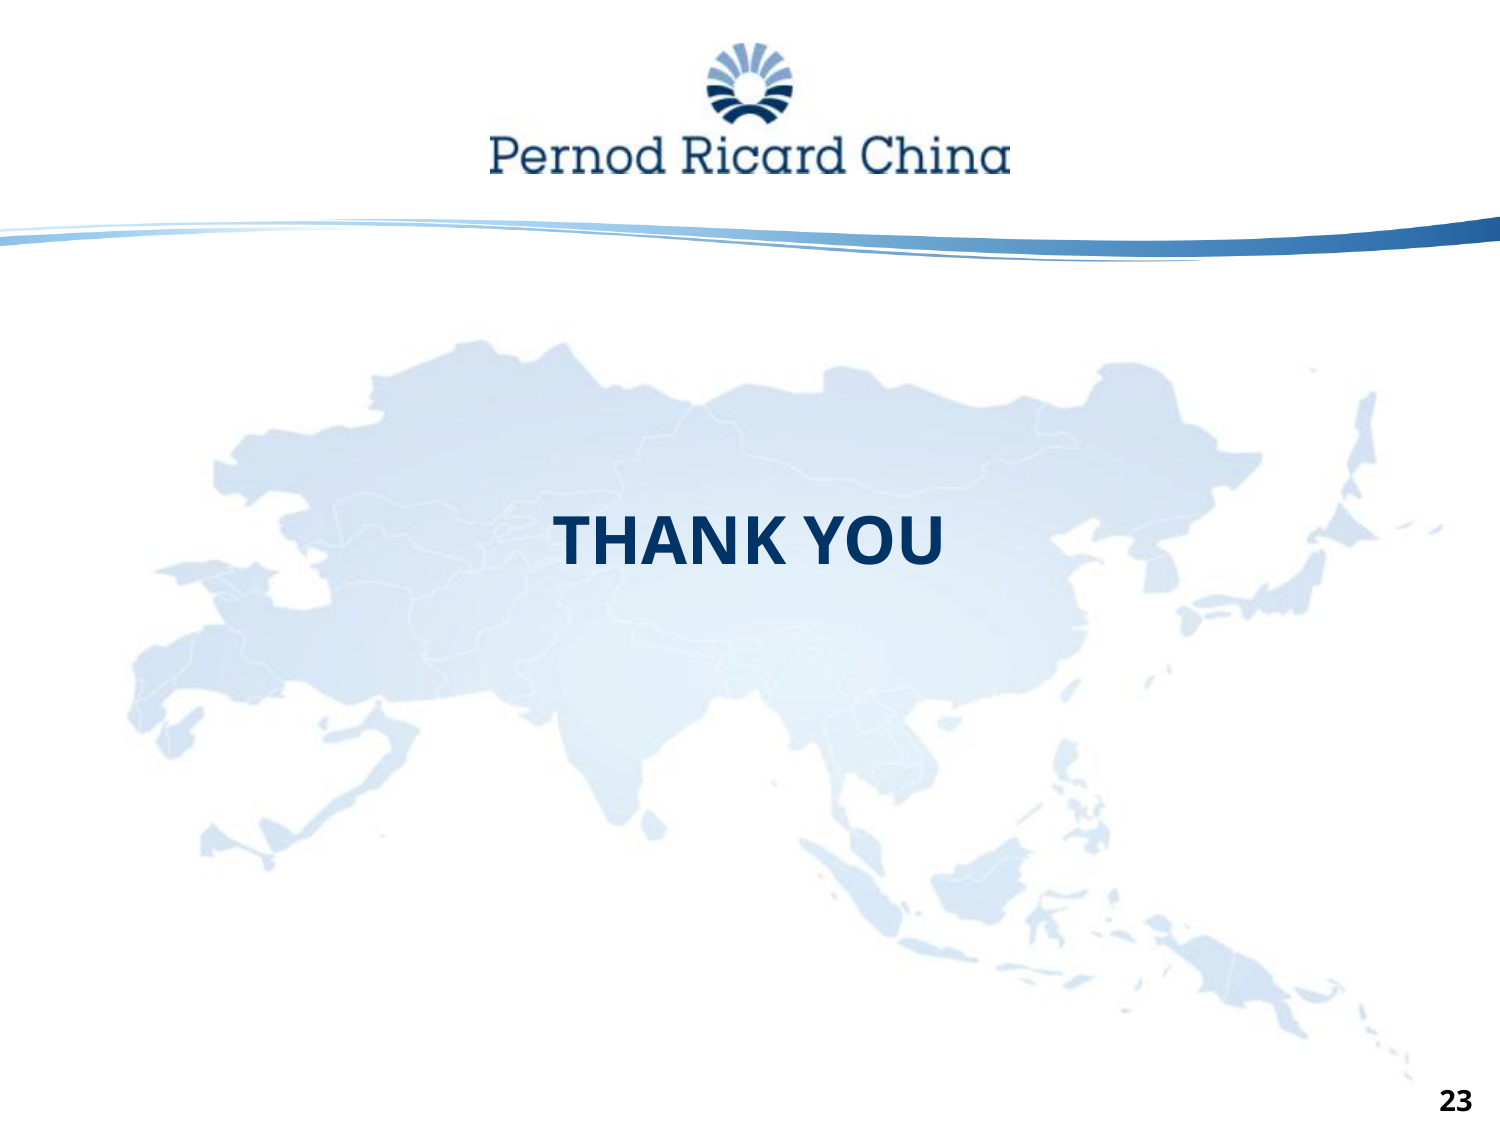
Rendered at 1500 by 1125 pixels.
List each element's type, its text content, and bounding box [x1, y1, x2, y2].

picture [0, 324, 1500, 1092]
title THANK YOU [75, 487, 1425, 588]
picture [0, 197, 1500, 275]
picture [490, 43, 1010, 174]
slide_number 23 [1175, 1074, 1488, 1125]
